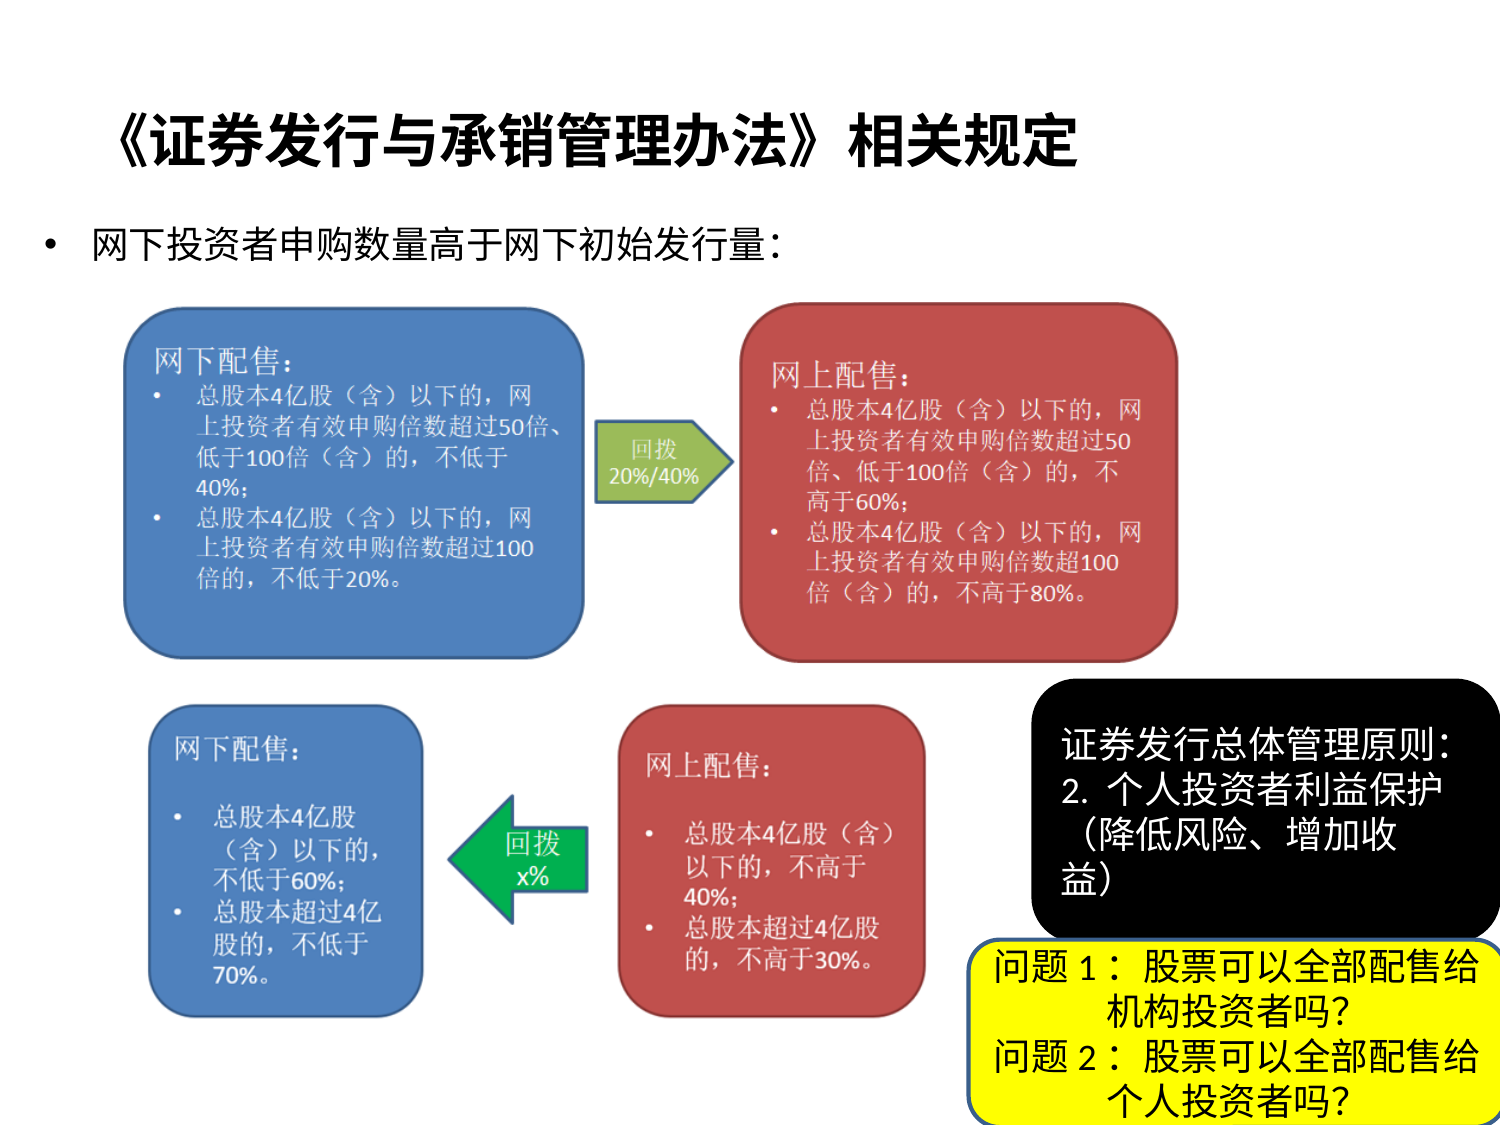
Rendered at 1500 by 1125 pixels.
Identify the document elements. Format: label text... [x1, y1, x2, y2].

picture [123, 680, 939, 1052]
title 《证券发行与承销管理办法》相关规定 [75, 45, 1425, 233]
text_box 问题1：股票可以全部配售给机构投资者吗？ 问题2：股票可以全部配售给个人投资者吗？ [966, 937, 1500, 1125]
text_box 网下投资者申购数量高于网下初始发行量： [29, 213, 1235, 274]
text_box 证券发行总体管理原则： 2. 个人投资者利益保护 （降低风险、增加收益） [1031, 678, 1500, 937]
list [123, 302, 1188, 670]
